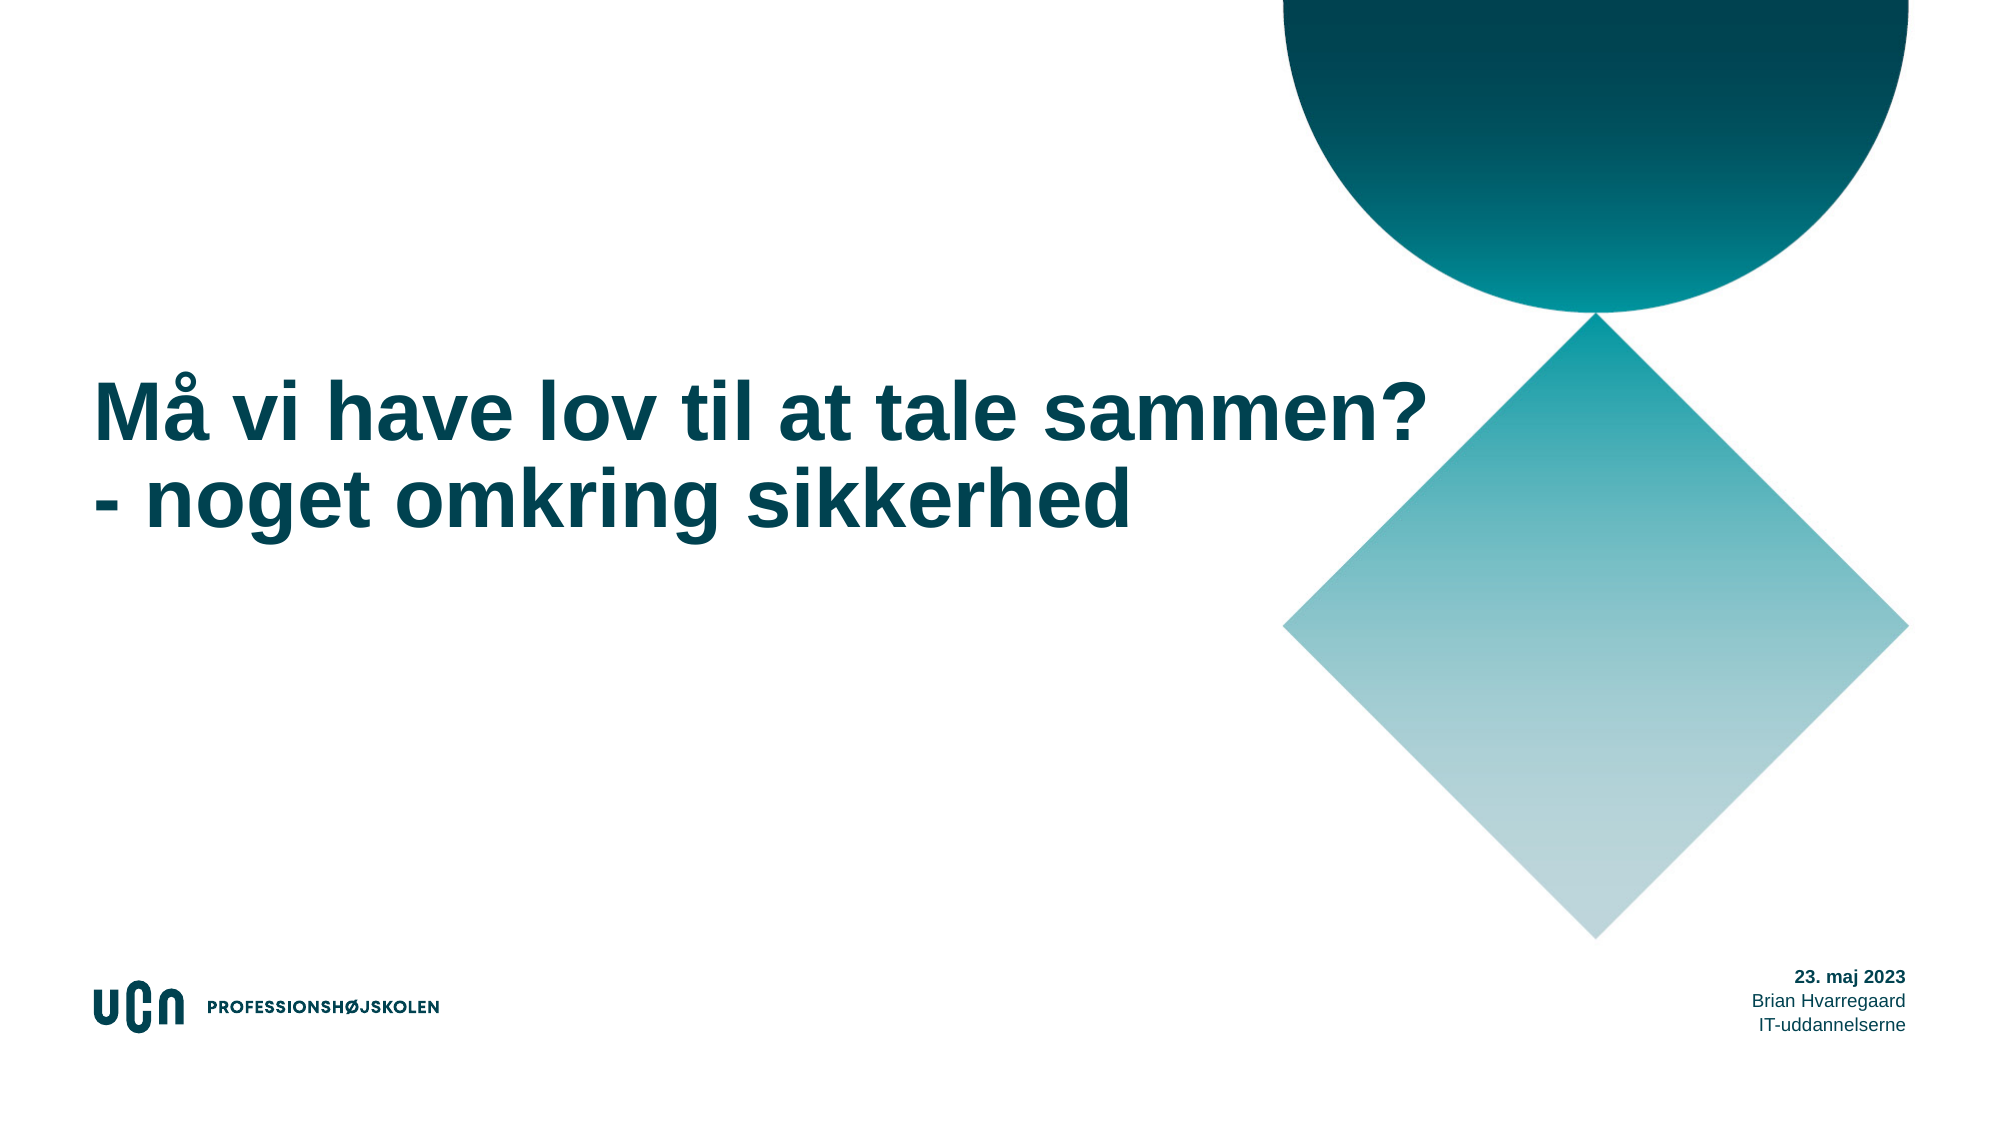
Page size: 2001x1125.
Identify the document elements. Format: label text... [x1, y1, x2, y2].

title Må vi have lov til at tale sammen? - noget omkring sikkerhed [93, 358, 1473, 545]
picture [0, 0, 2001, 1125]
